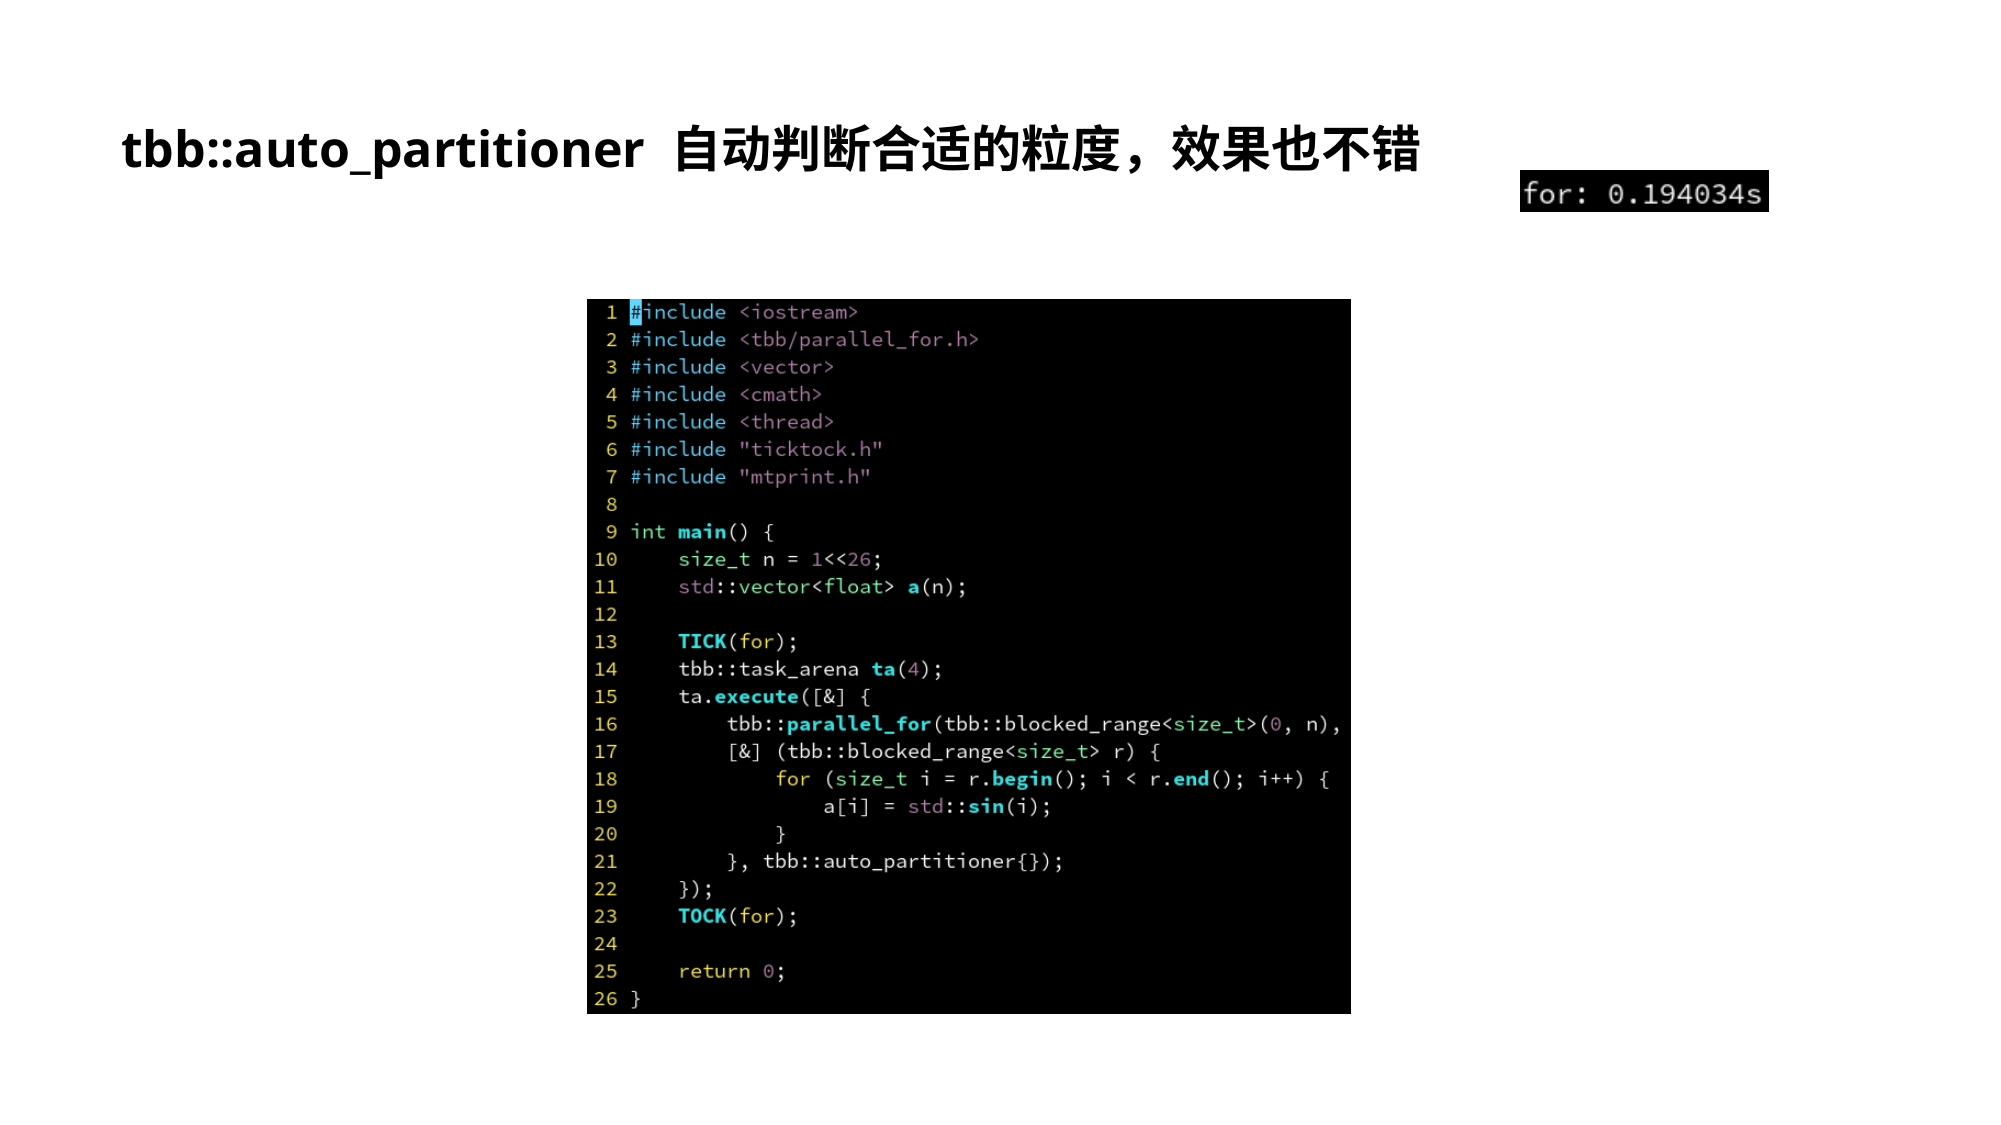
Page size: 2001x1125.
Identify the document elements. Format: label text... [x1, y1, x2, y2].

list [586, 299, 1351, 1014]
title tbb::auto_partitioner 自动判断合适的粒度，效果也不错 [106, 42, 1832, 260]
picture [1520, 170, 1769, 212]
